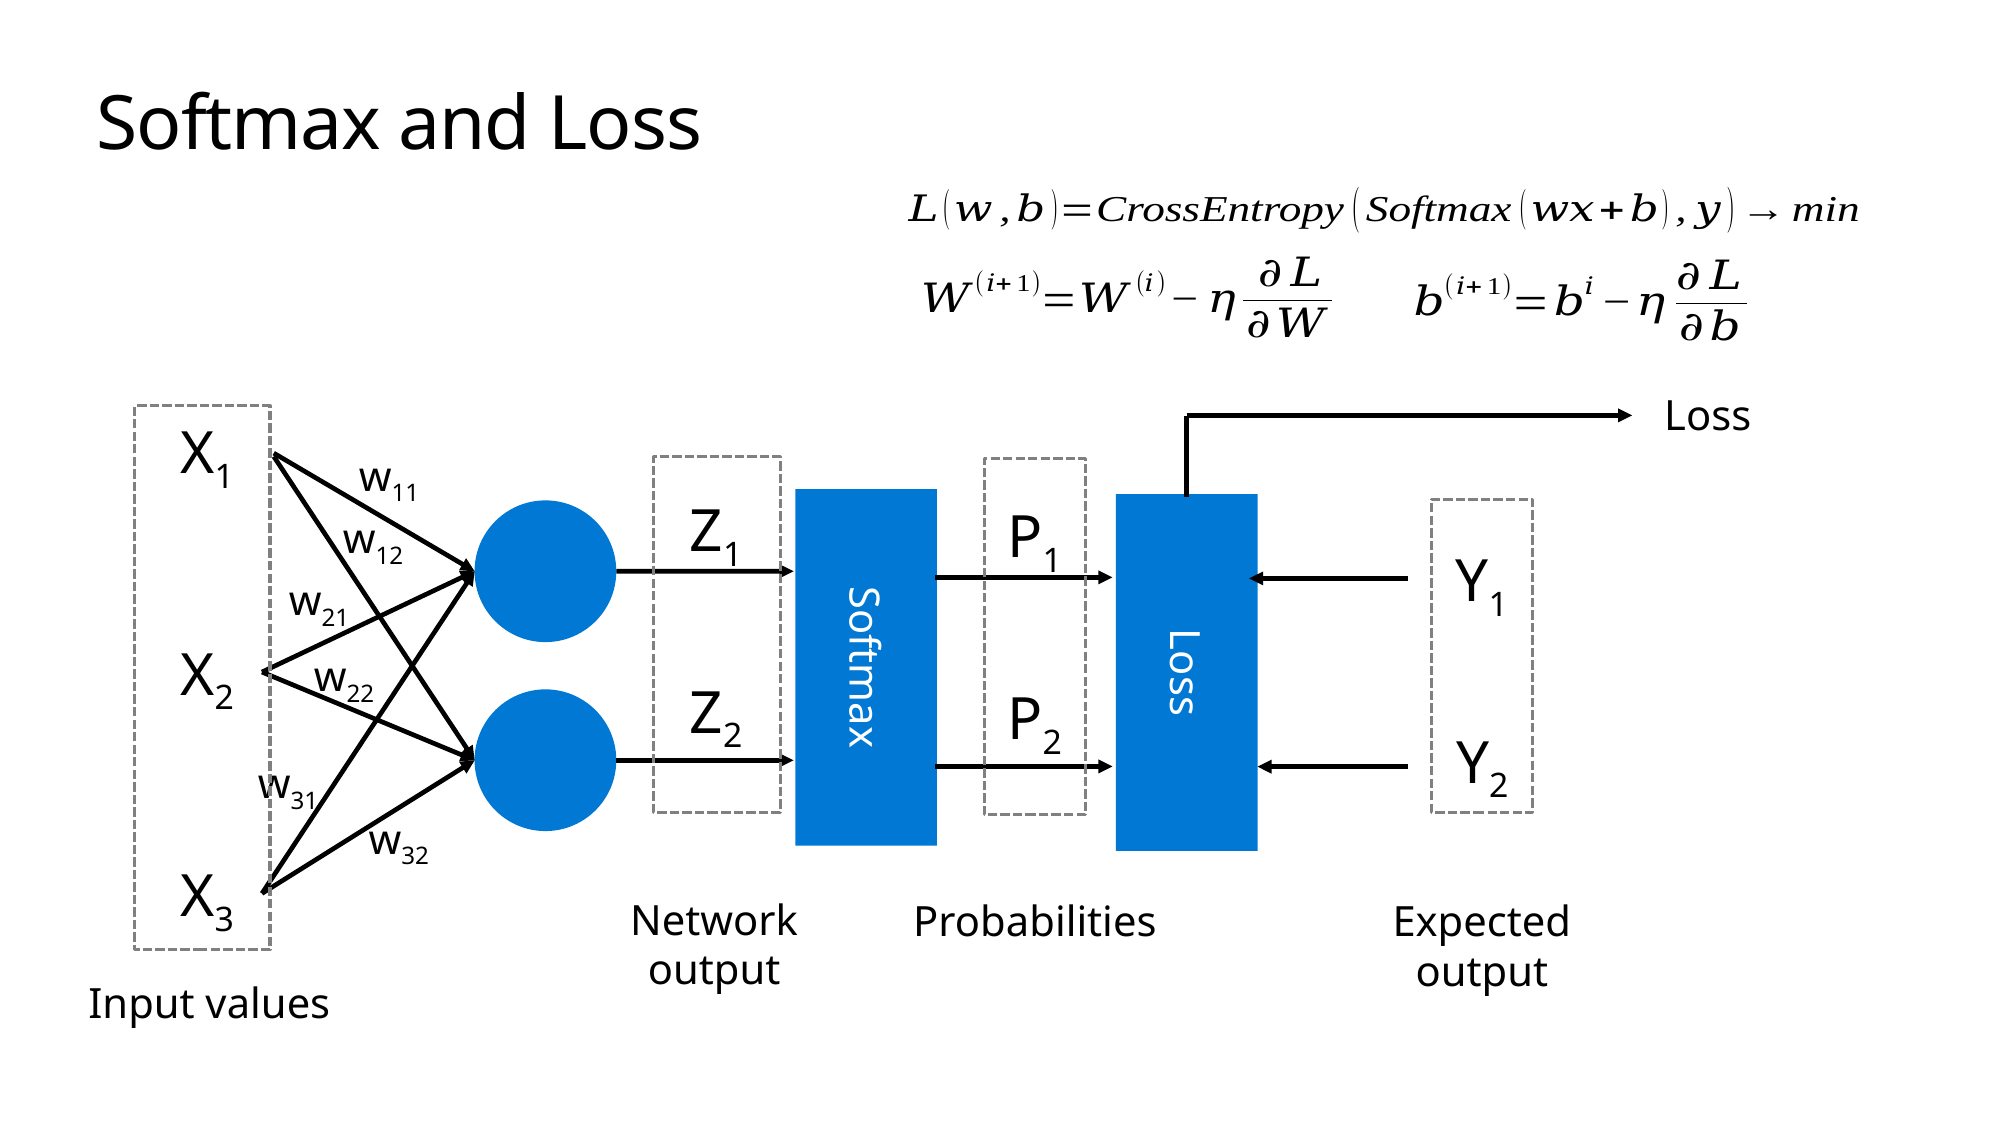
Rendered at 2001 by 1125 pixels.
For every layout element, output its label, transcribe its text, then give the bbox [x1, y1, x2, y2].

text_box Loss [1664, 389, 1752, 440]
text_box Loss [1115, 493, 1258, 852]
text_box [475, 688, 617, 832]
text_box Expected output [1392, 894, 1572, 995]
text_box Softmax [795, 488, 938, 846]
text_box [653, 572, 781, 759]
text_box [134, 405, 271, 950]
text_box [261, 571, 475, 894]
text_box Input values [88, 977, 331, 1028]
text_box Network output [630, 893, 799, 994]
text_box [273, 456, 475, 571]
title Softmax and Loss [96, 75, 1904, 166]
text_box Probabilities [913, 894, 1157, 946]
text_box [1431, 499, 1534, 813]
text_box [475, 499, 617, 643]
text_box [653, 456, 781, 570]
text_box [983, 578, 1086, 766]
text_box [653, 761, 781, 813]
text_box [983, 767, 1086, 815]
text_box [273, 452, 475, 456]
text_box [983, 458, 1086, 577]
